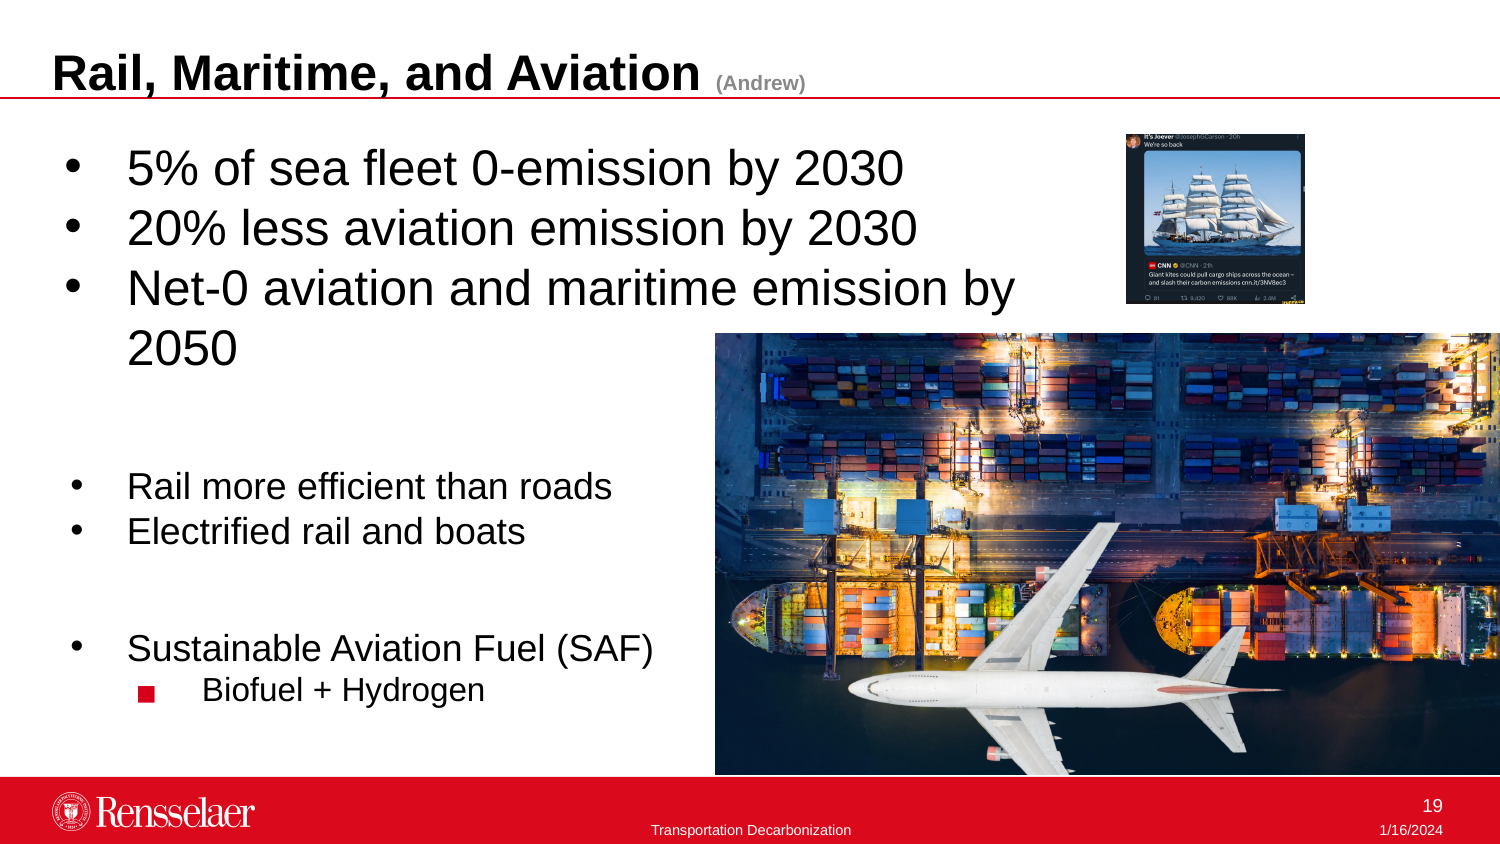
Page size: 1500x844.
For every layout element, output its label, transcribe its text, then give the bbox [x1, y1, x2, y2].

list 5% of sea fleet 0-emission by 2030 20% less aviation emission by 2030 Net-0 aviation and maritime emission by 2050 Rail more efficient than roads Electrified rail and boats Sustainable Aviation Fuel (SAF) Biofuel + Hydrogen [36, 127, 1064, 353]
picture [1126, 134, 1305, 304]
list Rail, Maritime, and Aviation (Andrew) [36, 33, 1403, 98]
picture [52, 792, 255, 831]
picture [715, 333, 1500, 776]
